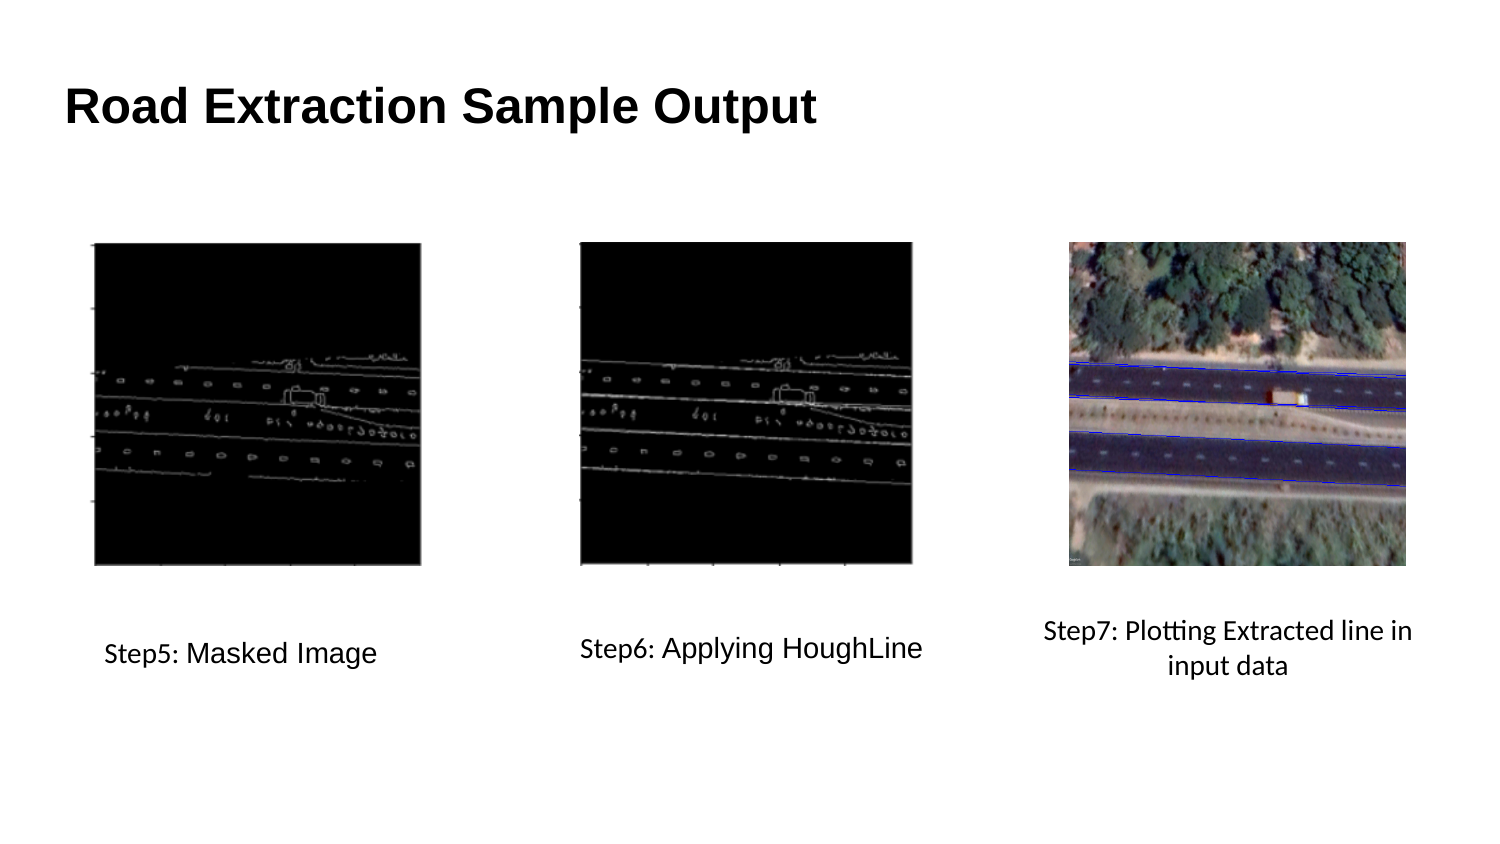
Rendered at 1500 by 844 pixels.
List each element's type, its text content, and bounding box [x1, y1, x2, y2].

text_box Step7: Plotting Extracted line in input data [1021, 596, 1436, 697]
picture [1069, 241, 1406, 567]
picture [89, 241, 426, 567]
picture [579, 241, 916, 567]
text_box Road Extraction Sample Output [49, 58, 1271, 149]
text_box Step5: Masked Image [89, 619, 426, 685]
text_box Step6: Applying HoughLine [565, 614, 968, 680]
